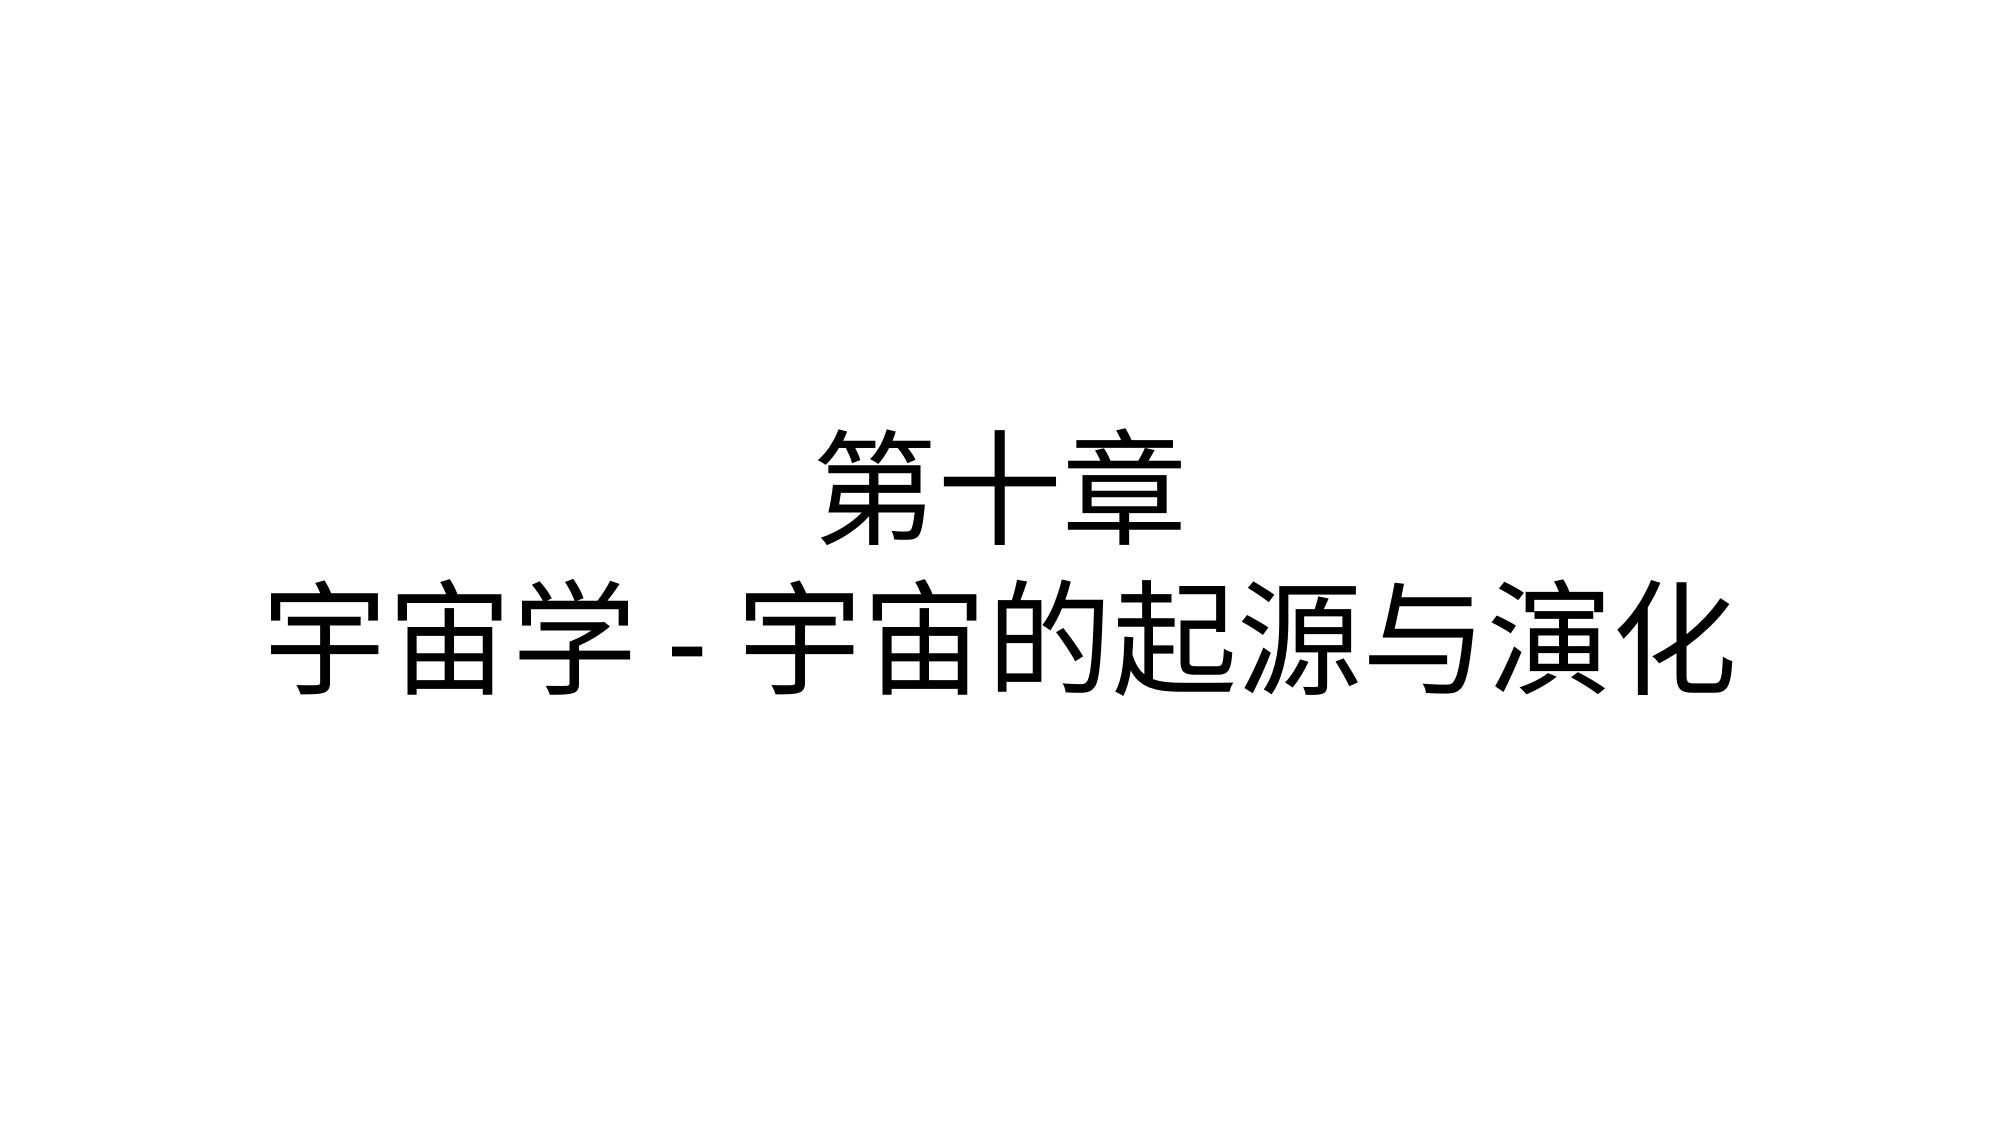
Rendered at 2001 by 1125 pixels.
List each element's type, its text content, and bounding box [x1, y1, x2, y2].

text_box 第十章 宇宙学-宇宙的起源与演化 [209, 403, 1791, 719]
